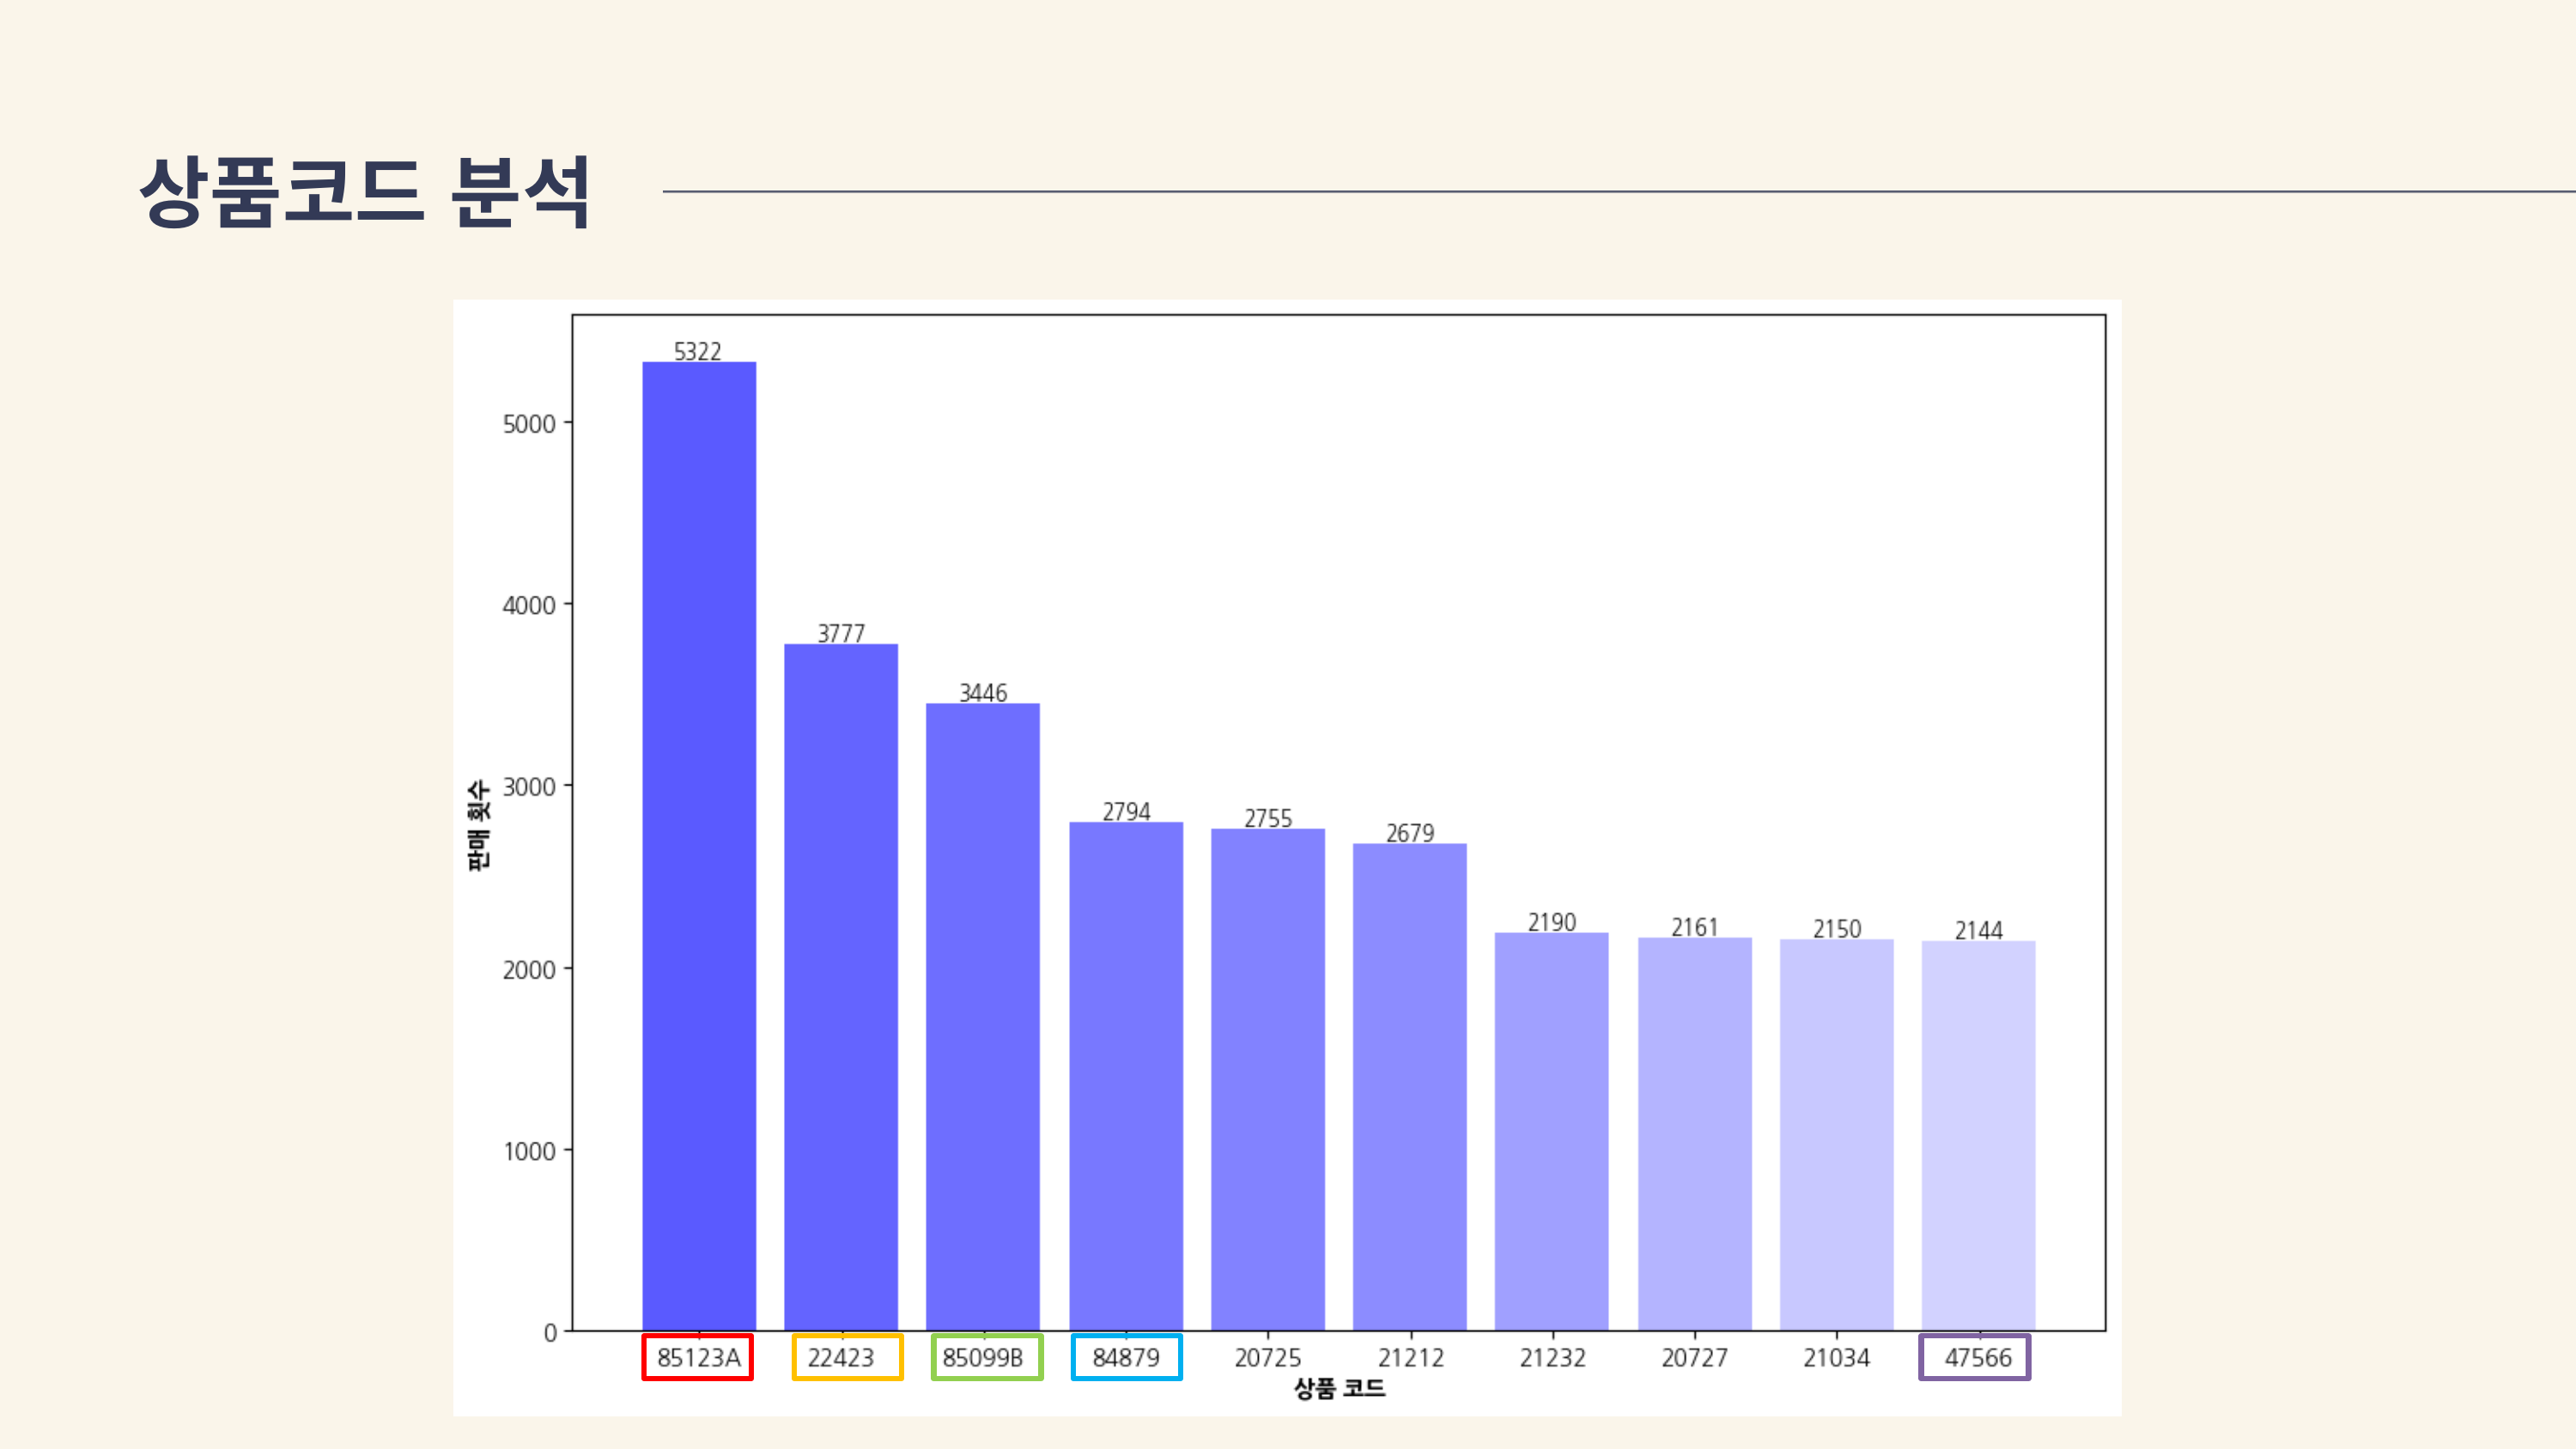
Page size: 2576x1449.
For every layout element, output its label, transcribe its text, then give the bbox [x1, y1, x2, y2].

picture [663, 191, 2576, 194]
picture [453, 300, 2123, 1416]
text_box 상품코드 분석 [137, 139, 1149, 249]
